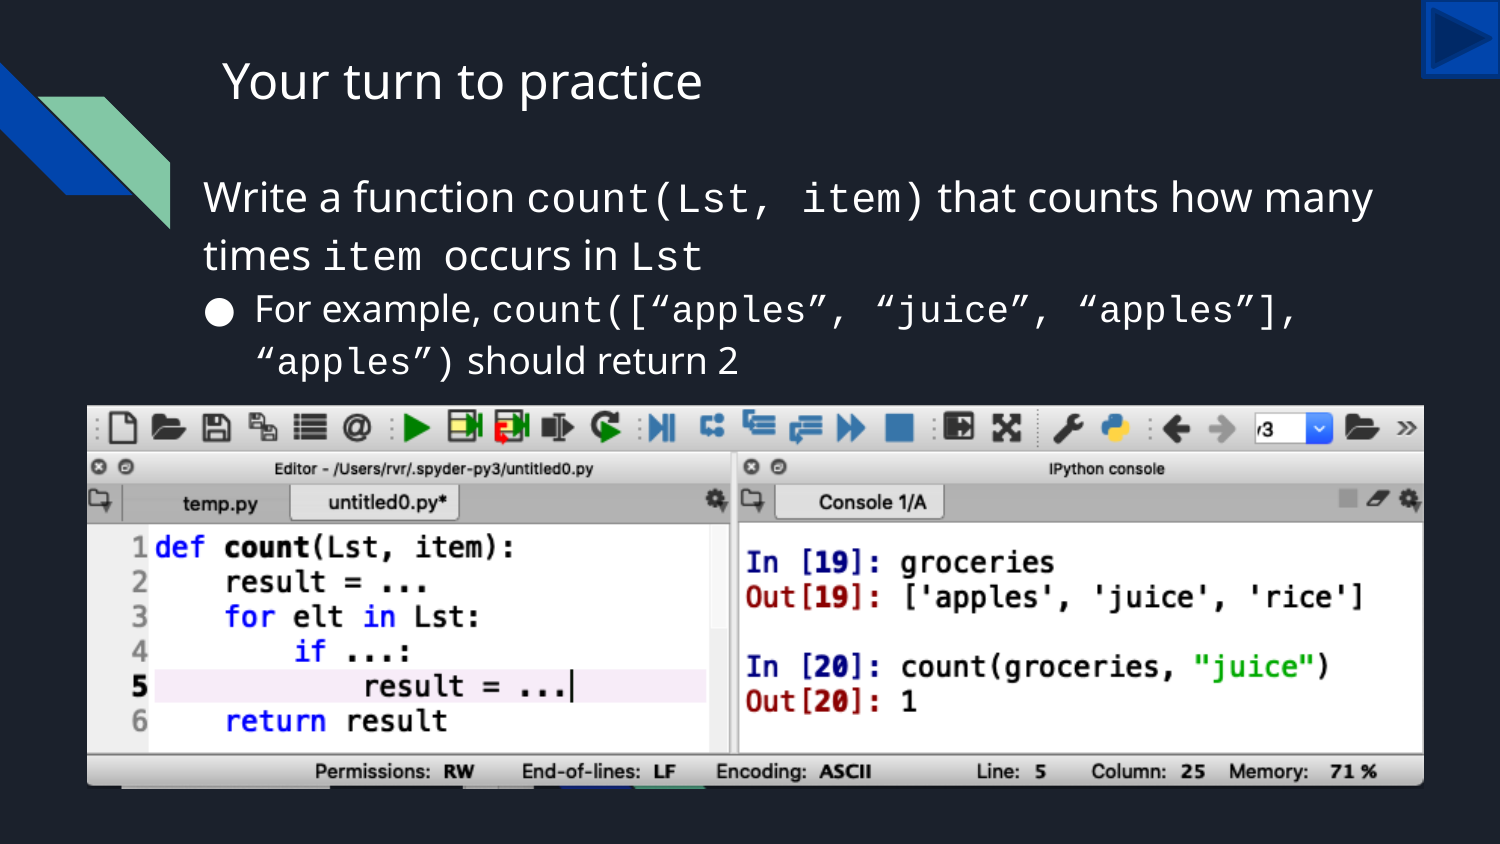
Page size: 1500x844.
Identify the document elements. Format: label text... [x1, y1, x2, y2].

list Write a function count(Lst, item) that counts how many times item occurs in Lst For example, count([“apples”, “juice”, “apples”], “apples”) should return 2 [164, 148, 1480, 626]
picture [87, 404, 1424, 789]
title Your turn to practice [207, 34, 1363, 148]
text_box [1421, 0, 1500, 79]
